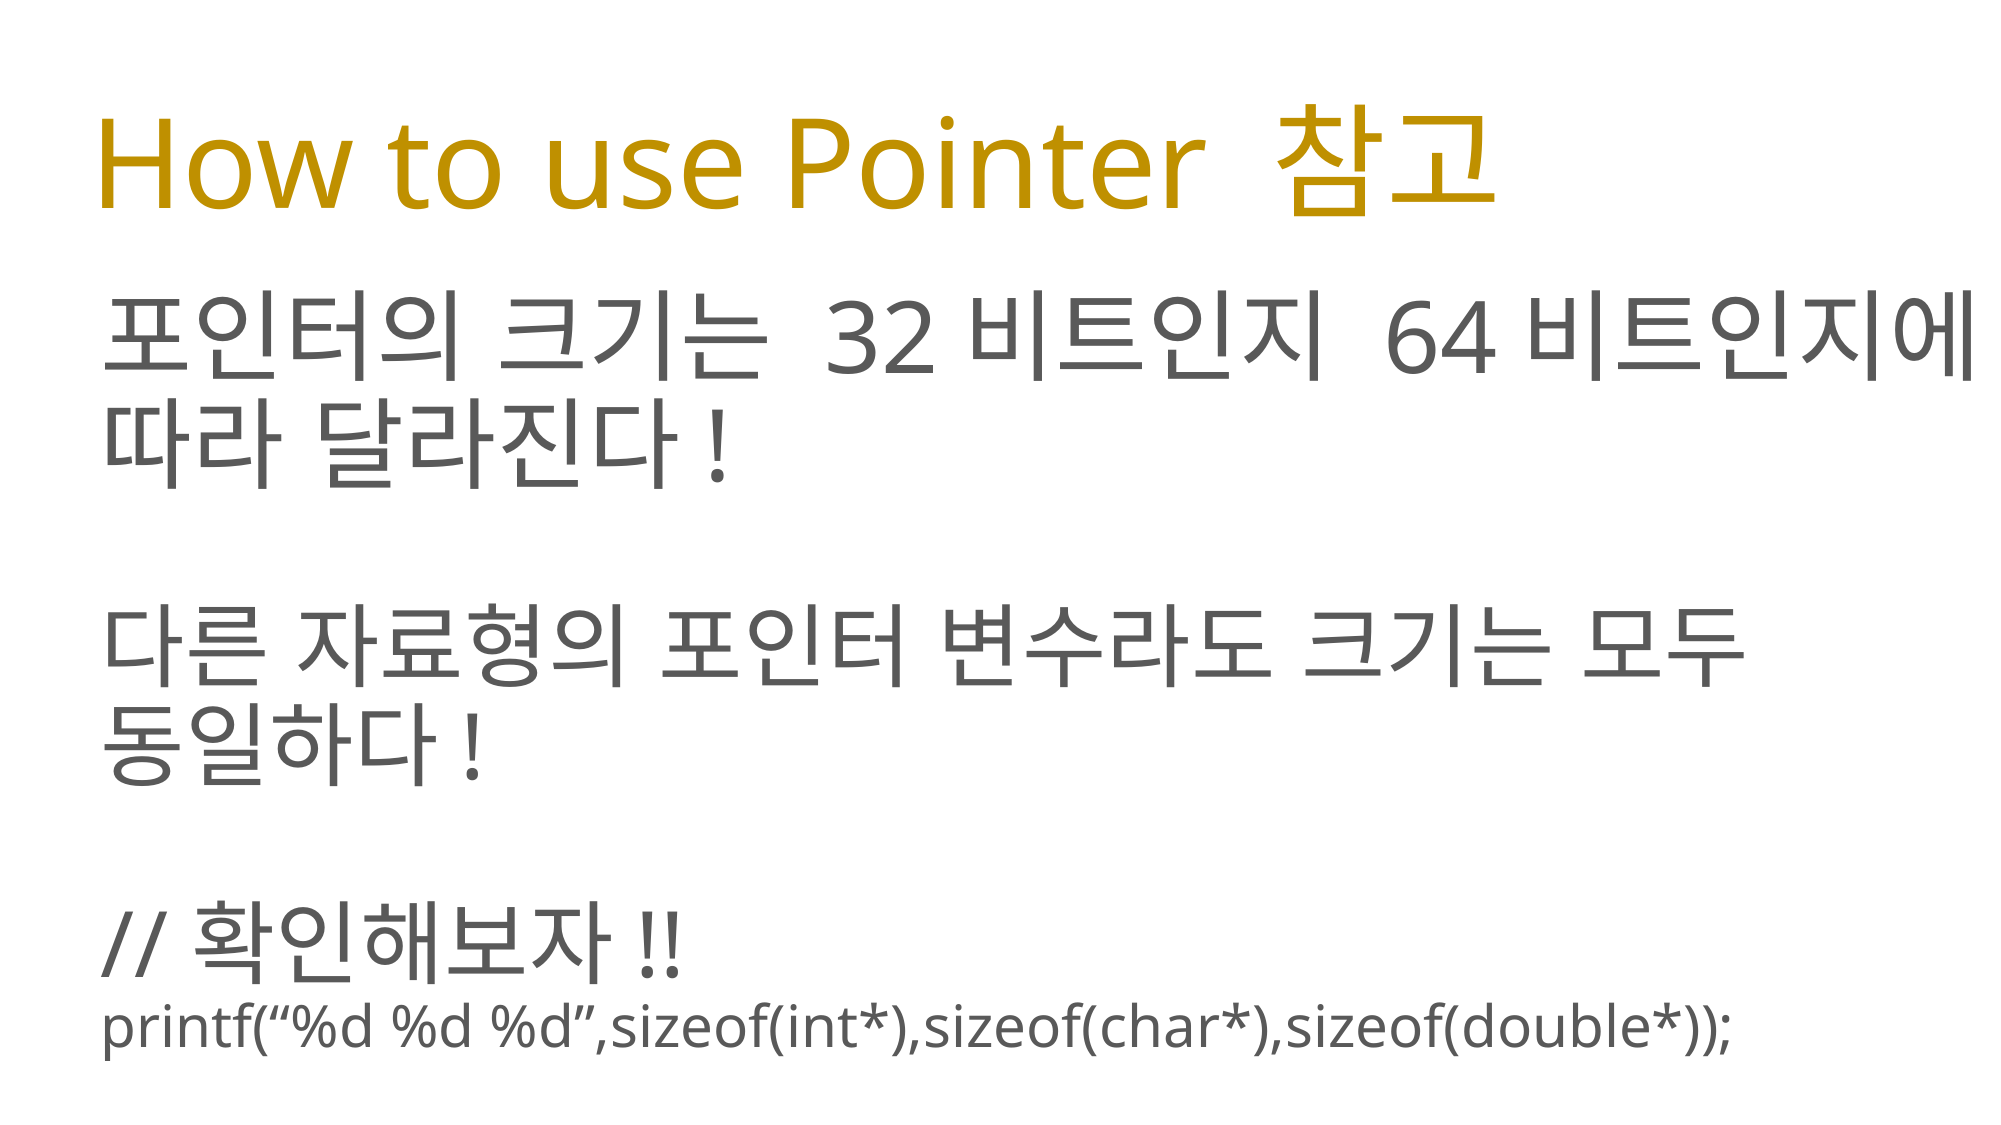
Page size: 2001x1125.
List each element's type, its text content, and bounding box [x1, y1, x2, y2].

text_box 포인터의 크기는 32비트인지 64비트인지에 따라 달라진다! 다른 자료형의 포인터 변수라도 크기는 모두 동일하다! //확인해보자!! printf(“%d %d %d”,sizeof(int*),sizeof(char*),sizeof(double*)); [85, 246, 2000, 1100]
title How to use Pointer 참고 [75, 59, 1800, 278]
